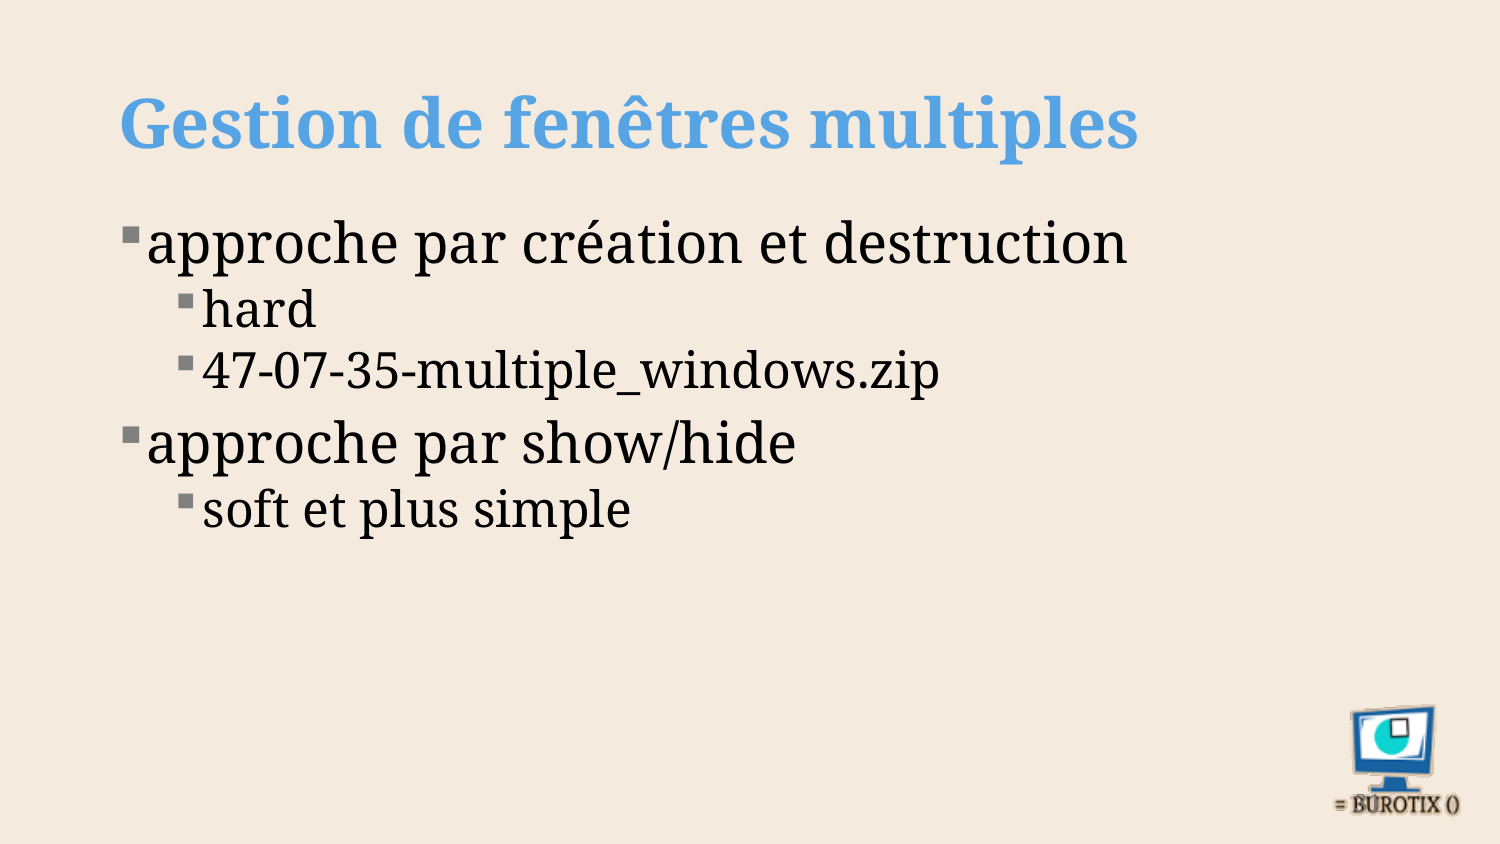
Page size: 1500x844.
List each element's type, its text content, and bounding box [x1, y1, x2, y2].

list approche par création et destruction hard 47-07-35-multiple_windows.zip approche par show/hide soft et plus simple [103, 207, 1397, 760]
title Gestion de fenêtres multiples [103, 44, 1397, 207]
slide_number 31 [1059, 782, 1397, 828]
picture [1332, 703, 1462, 817]
